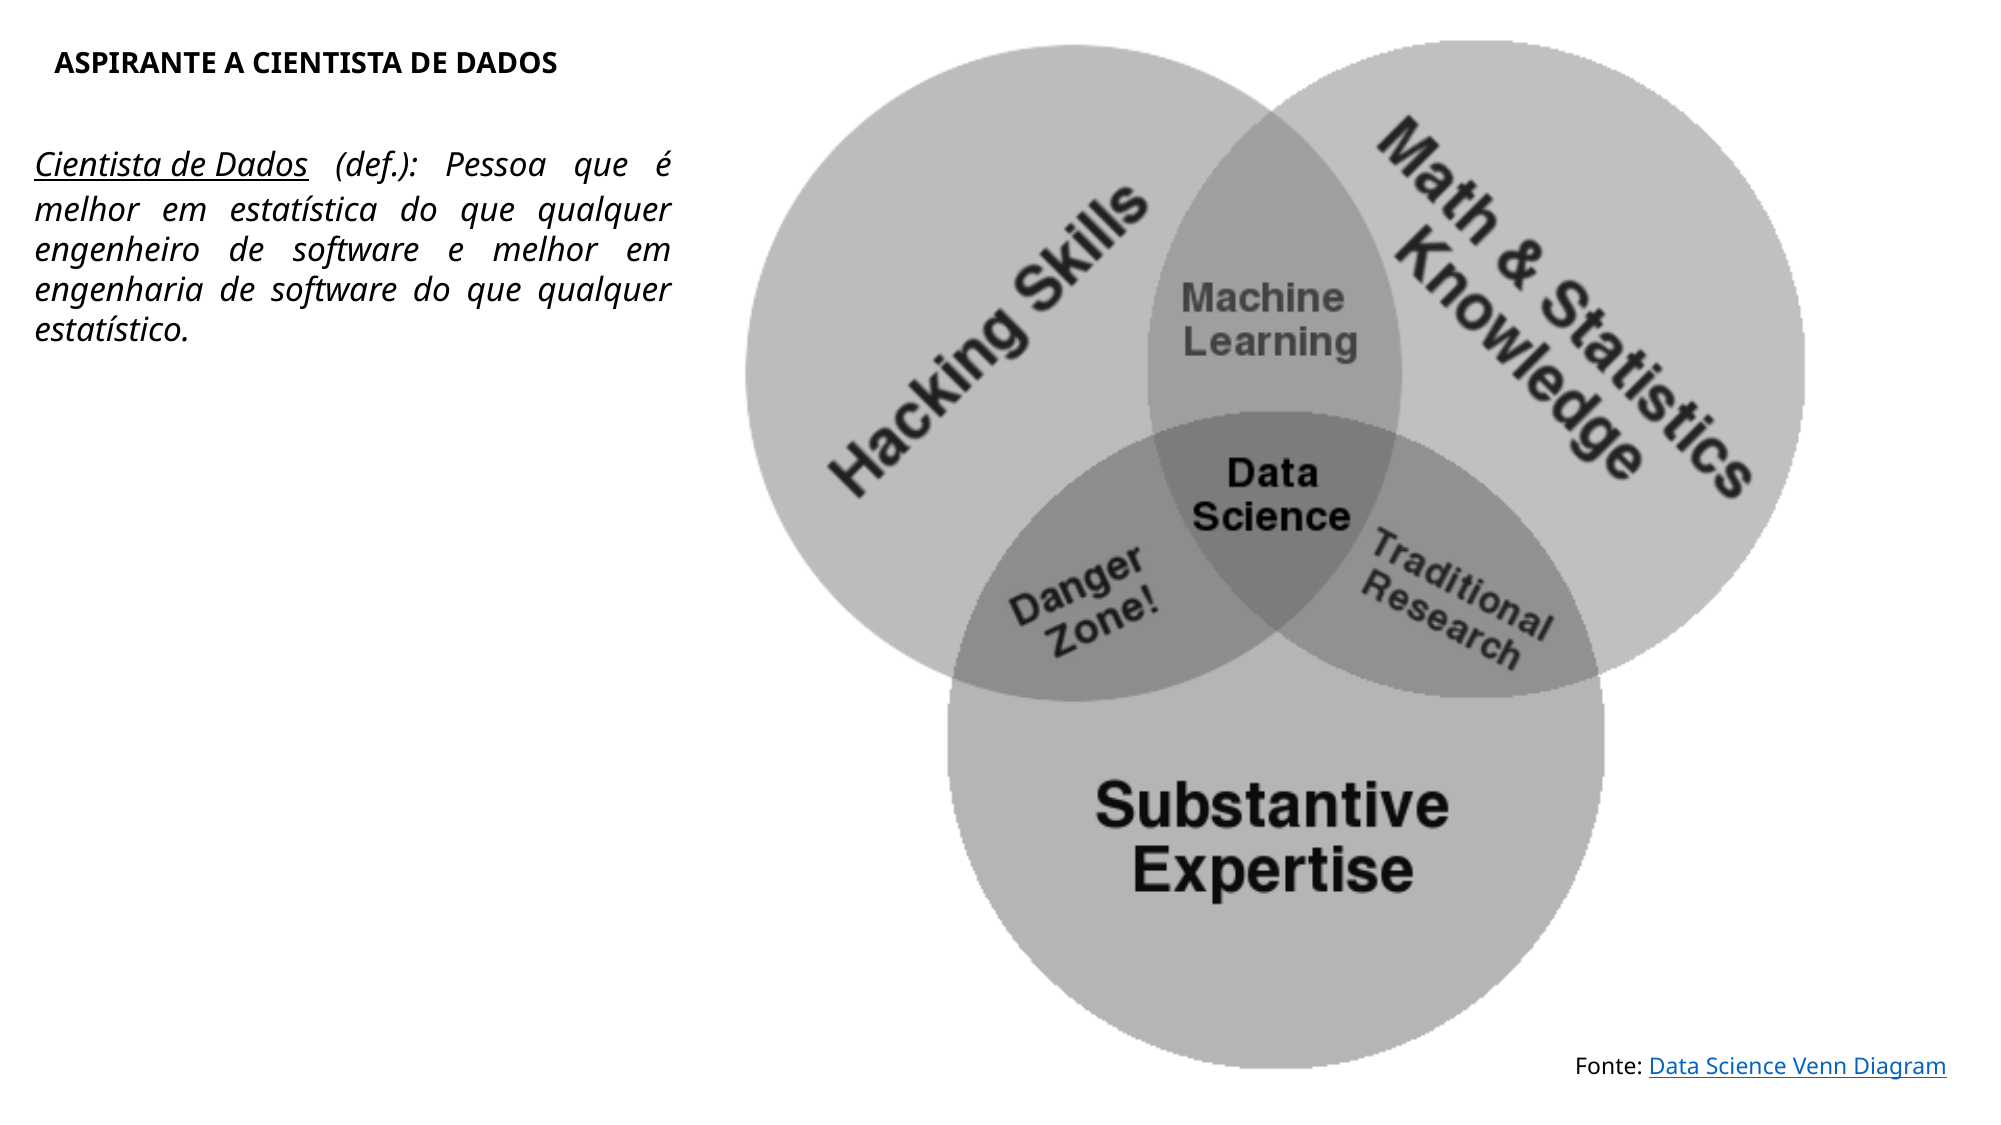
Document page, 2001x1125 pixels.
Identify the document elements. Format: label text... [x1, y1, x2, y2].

text_box ASPIRANTE A CIENTISTA DE DADOS [39, 37, 574, 88]
text_box Fonte: Data Science Venn Diagram [1560, 1044, 1963, 1091]
picture [723, 37, 1824, 1088]
text_box Cientista de Dados (def.): Pessoa que é melhor em estatística do que qualquer engenheiro de software e melhor em engenharia de software do que qualquer estatístico. [19, 135, 688, 356]
